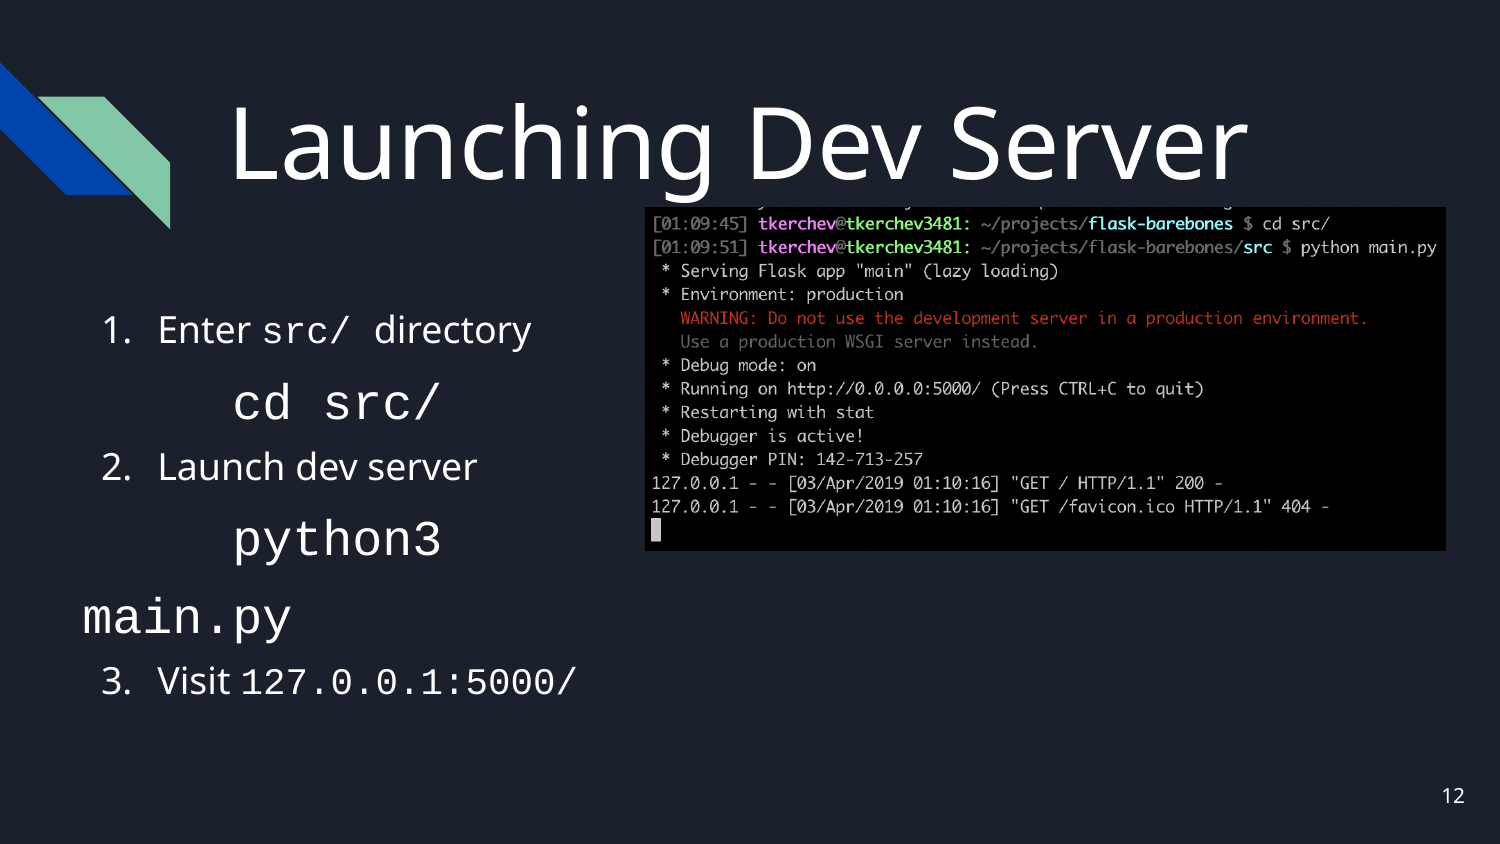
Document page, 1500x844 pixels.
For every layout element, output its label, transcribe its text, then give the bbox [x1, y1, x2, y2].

list Enter src/ directory cd src/ Launch dev server python3 main.py Visit 127.0.0.1:5000/ [67, 277, 645, 756]
title Launching Dev Server [212, 64, 1368, 215]
picture [644, 207, 1447, 551]
slide_number ‹#› [1389, 764, 1480, 830]
